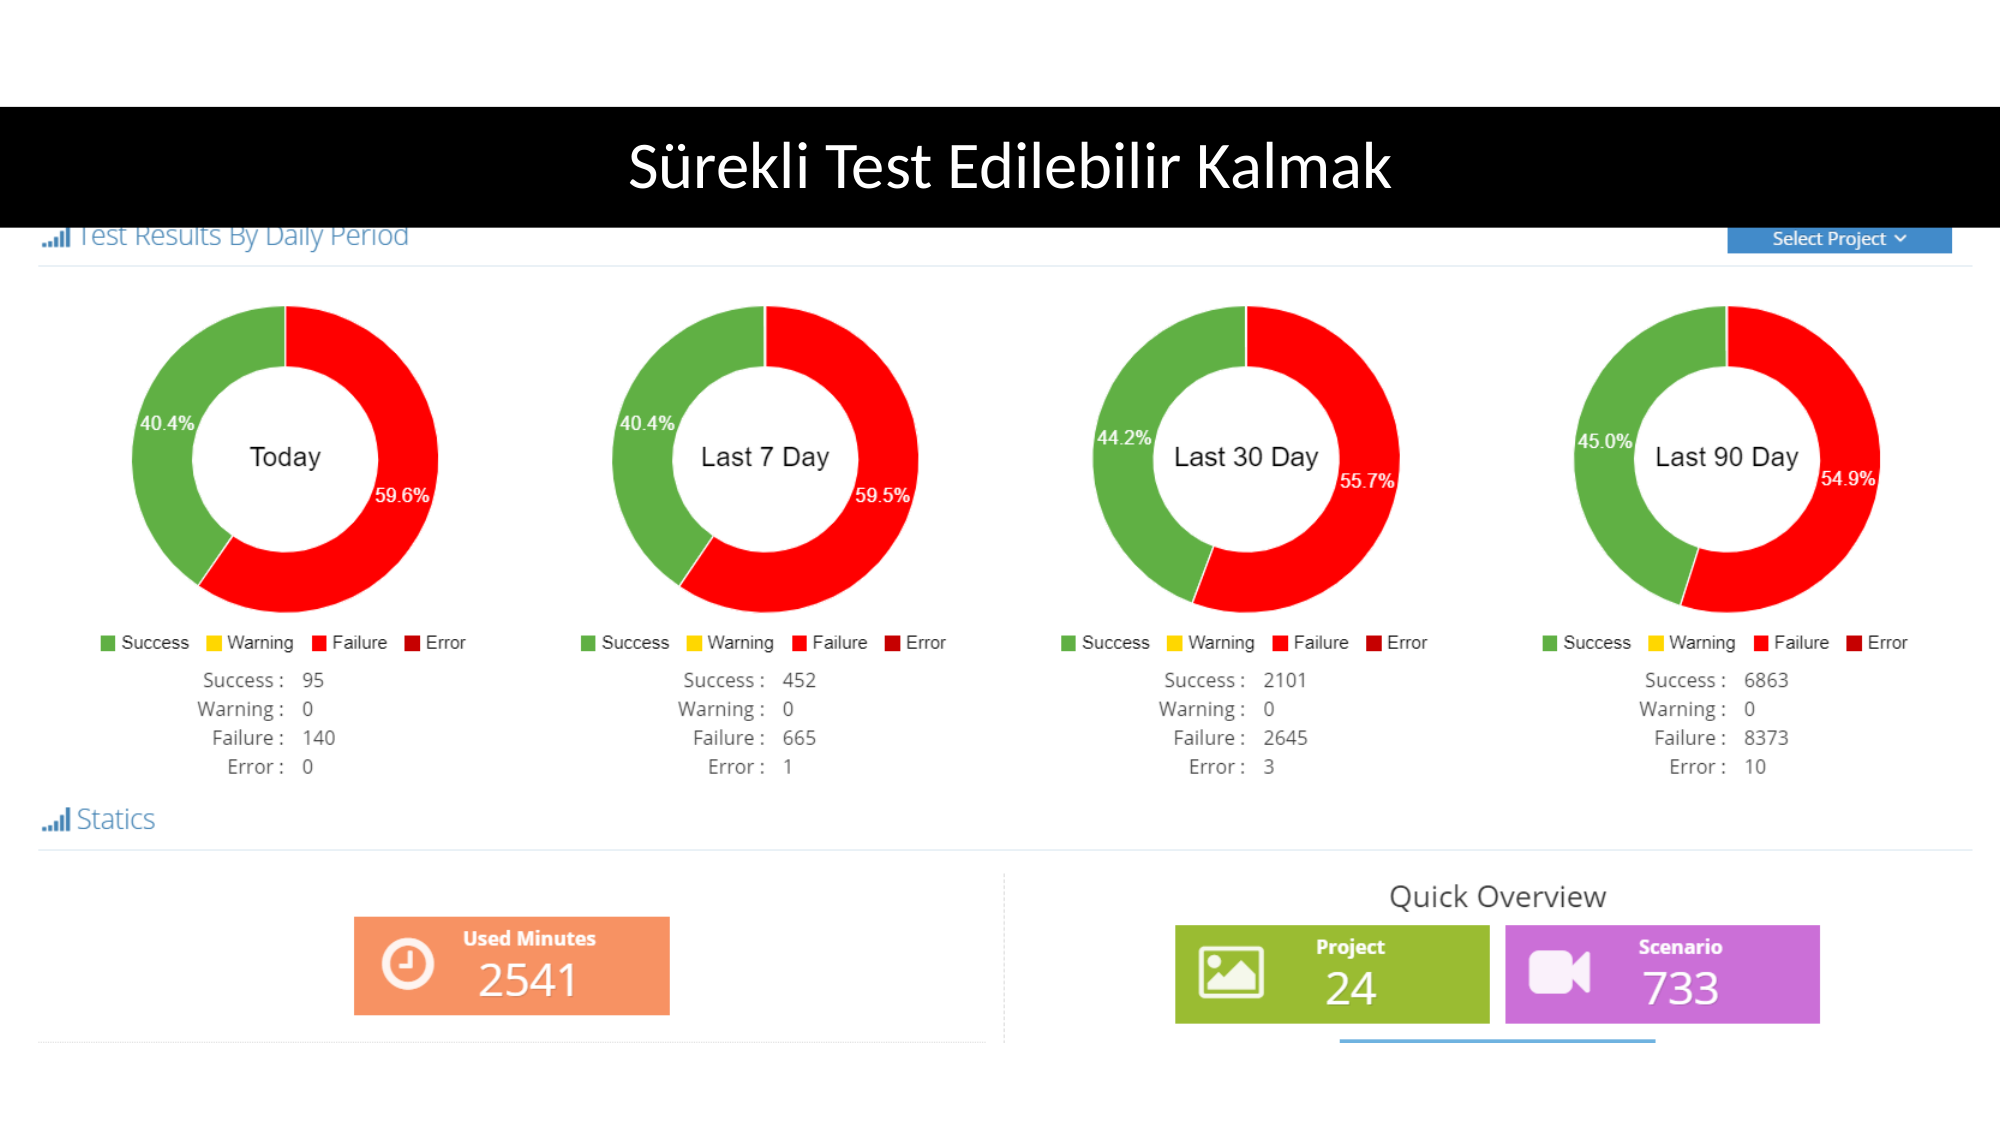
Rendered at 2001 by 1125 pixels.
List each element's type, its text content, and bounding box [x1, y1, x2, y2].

picture [24, 191, 1976, 1043]
text_box [1931, 106, 2000, 228]
title Sürekli Test Edilebilir Kalmak [91, 105, 1931, 187]
text_box [0, 106, 91, 228]
